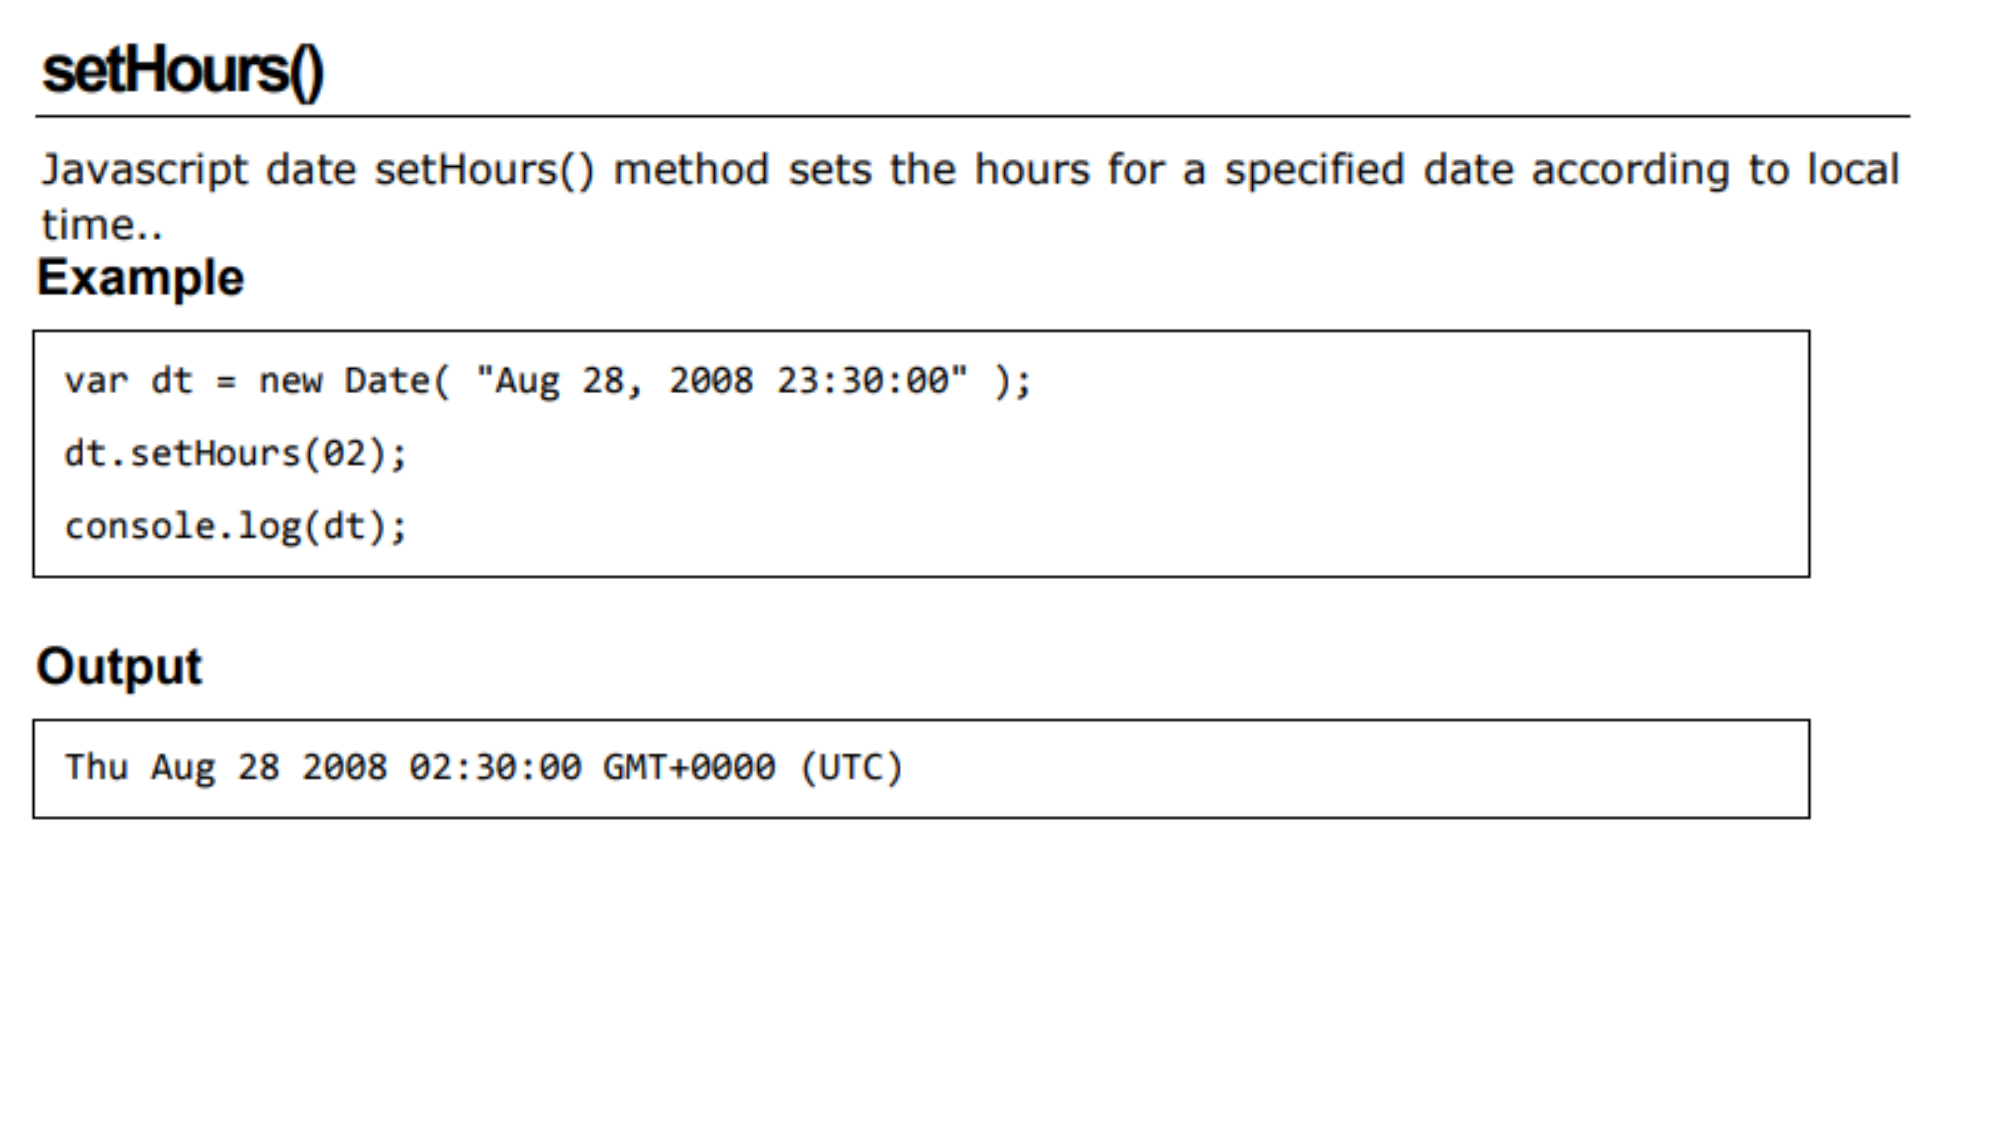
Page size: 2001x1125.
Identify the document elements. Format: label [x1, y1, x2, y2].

picture [23, 18, 1935, 825]
